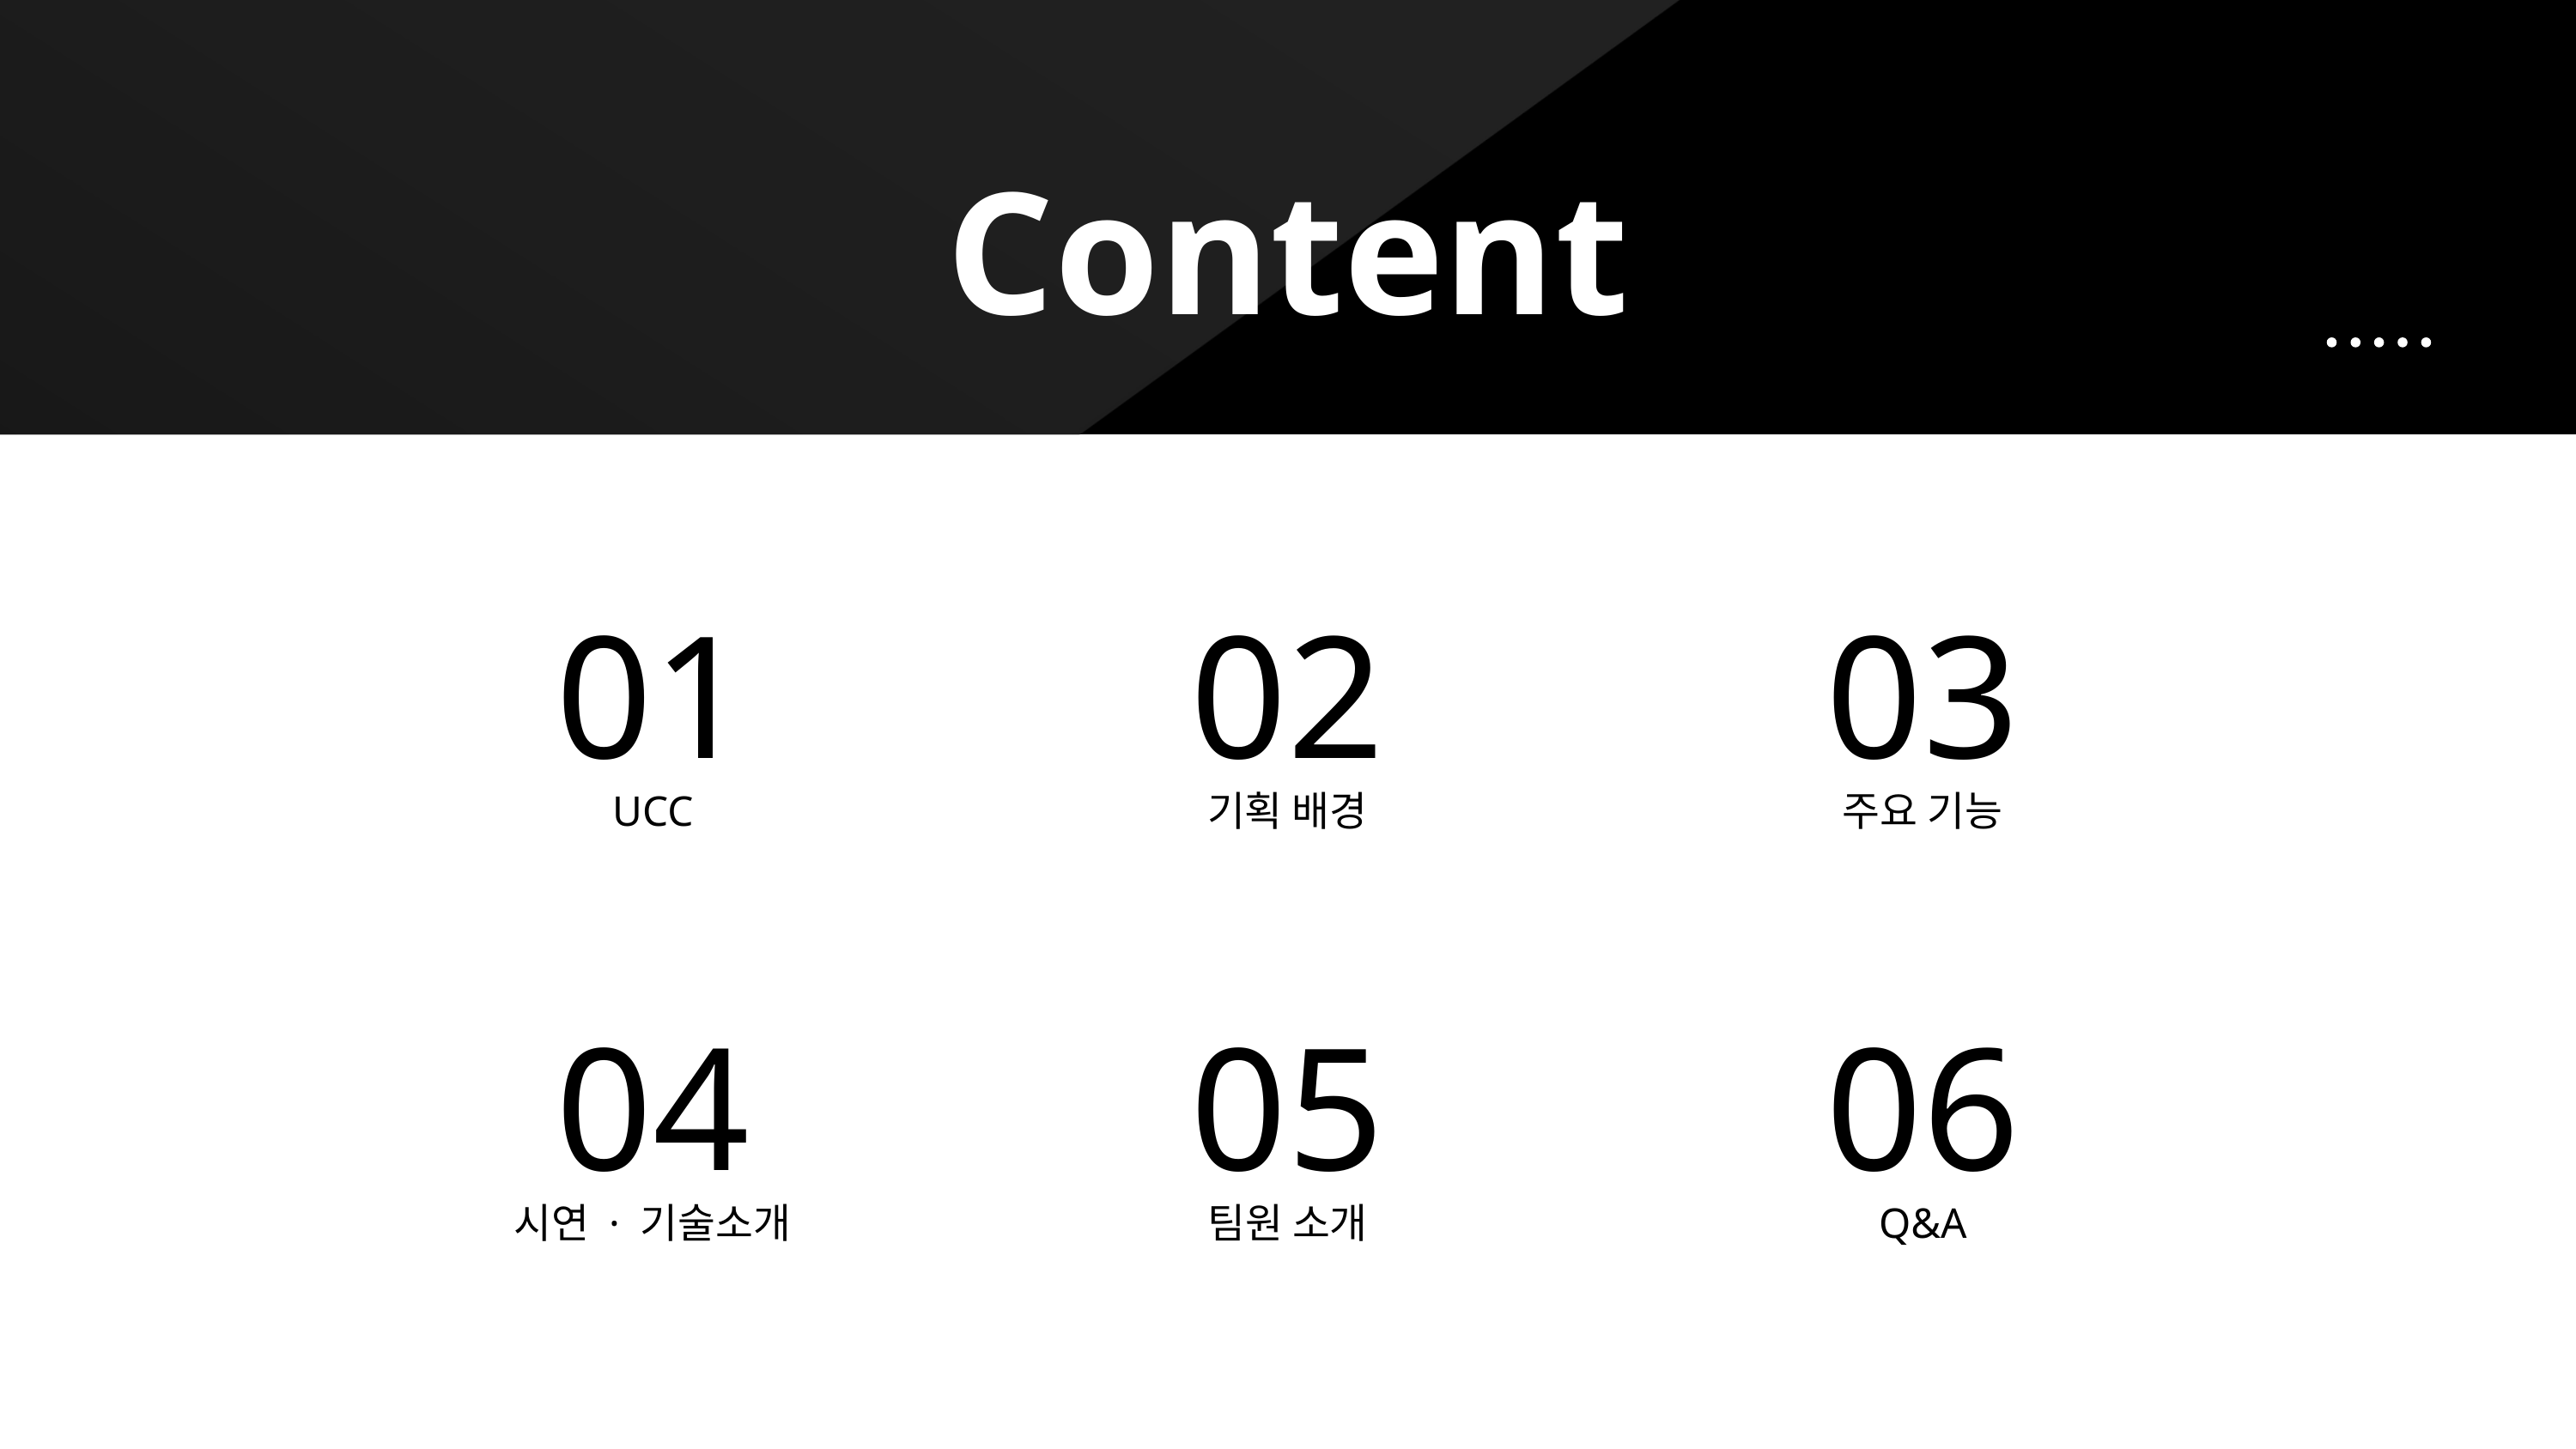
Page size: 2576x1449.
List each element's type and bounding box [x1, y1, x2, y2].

text_box [2326, 336, 2432, 348]
text_box [379, 603, 2197, 1246]
text_box [0, 0, 2576, 435]
